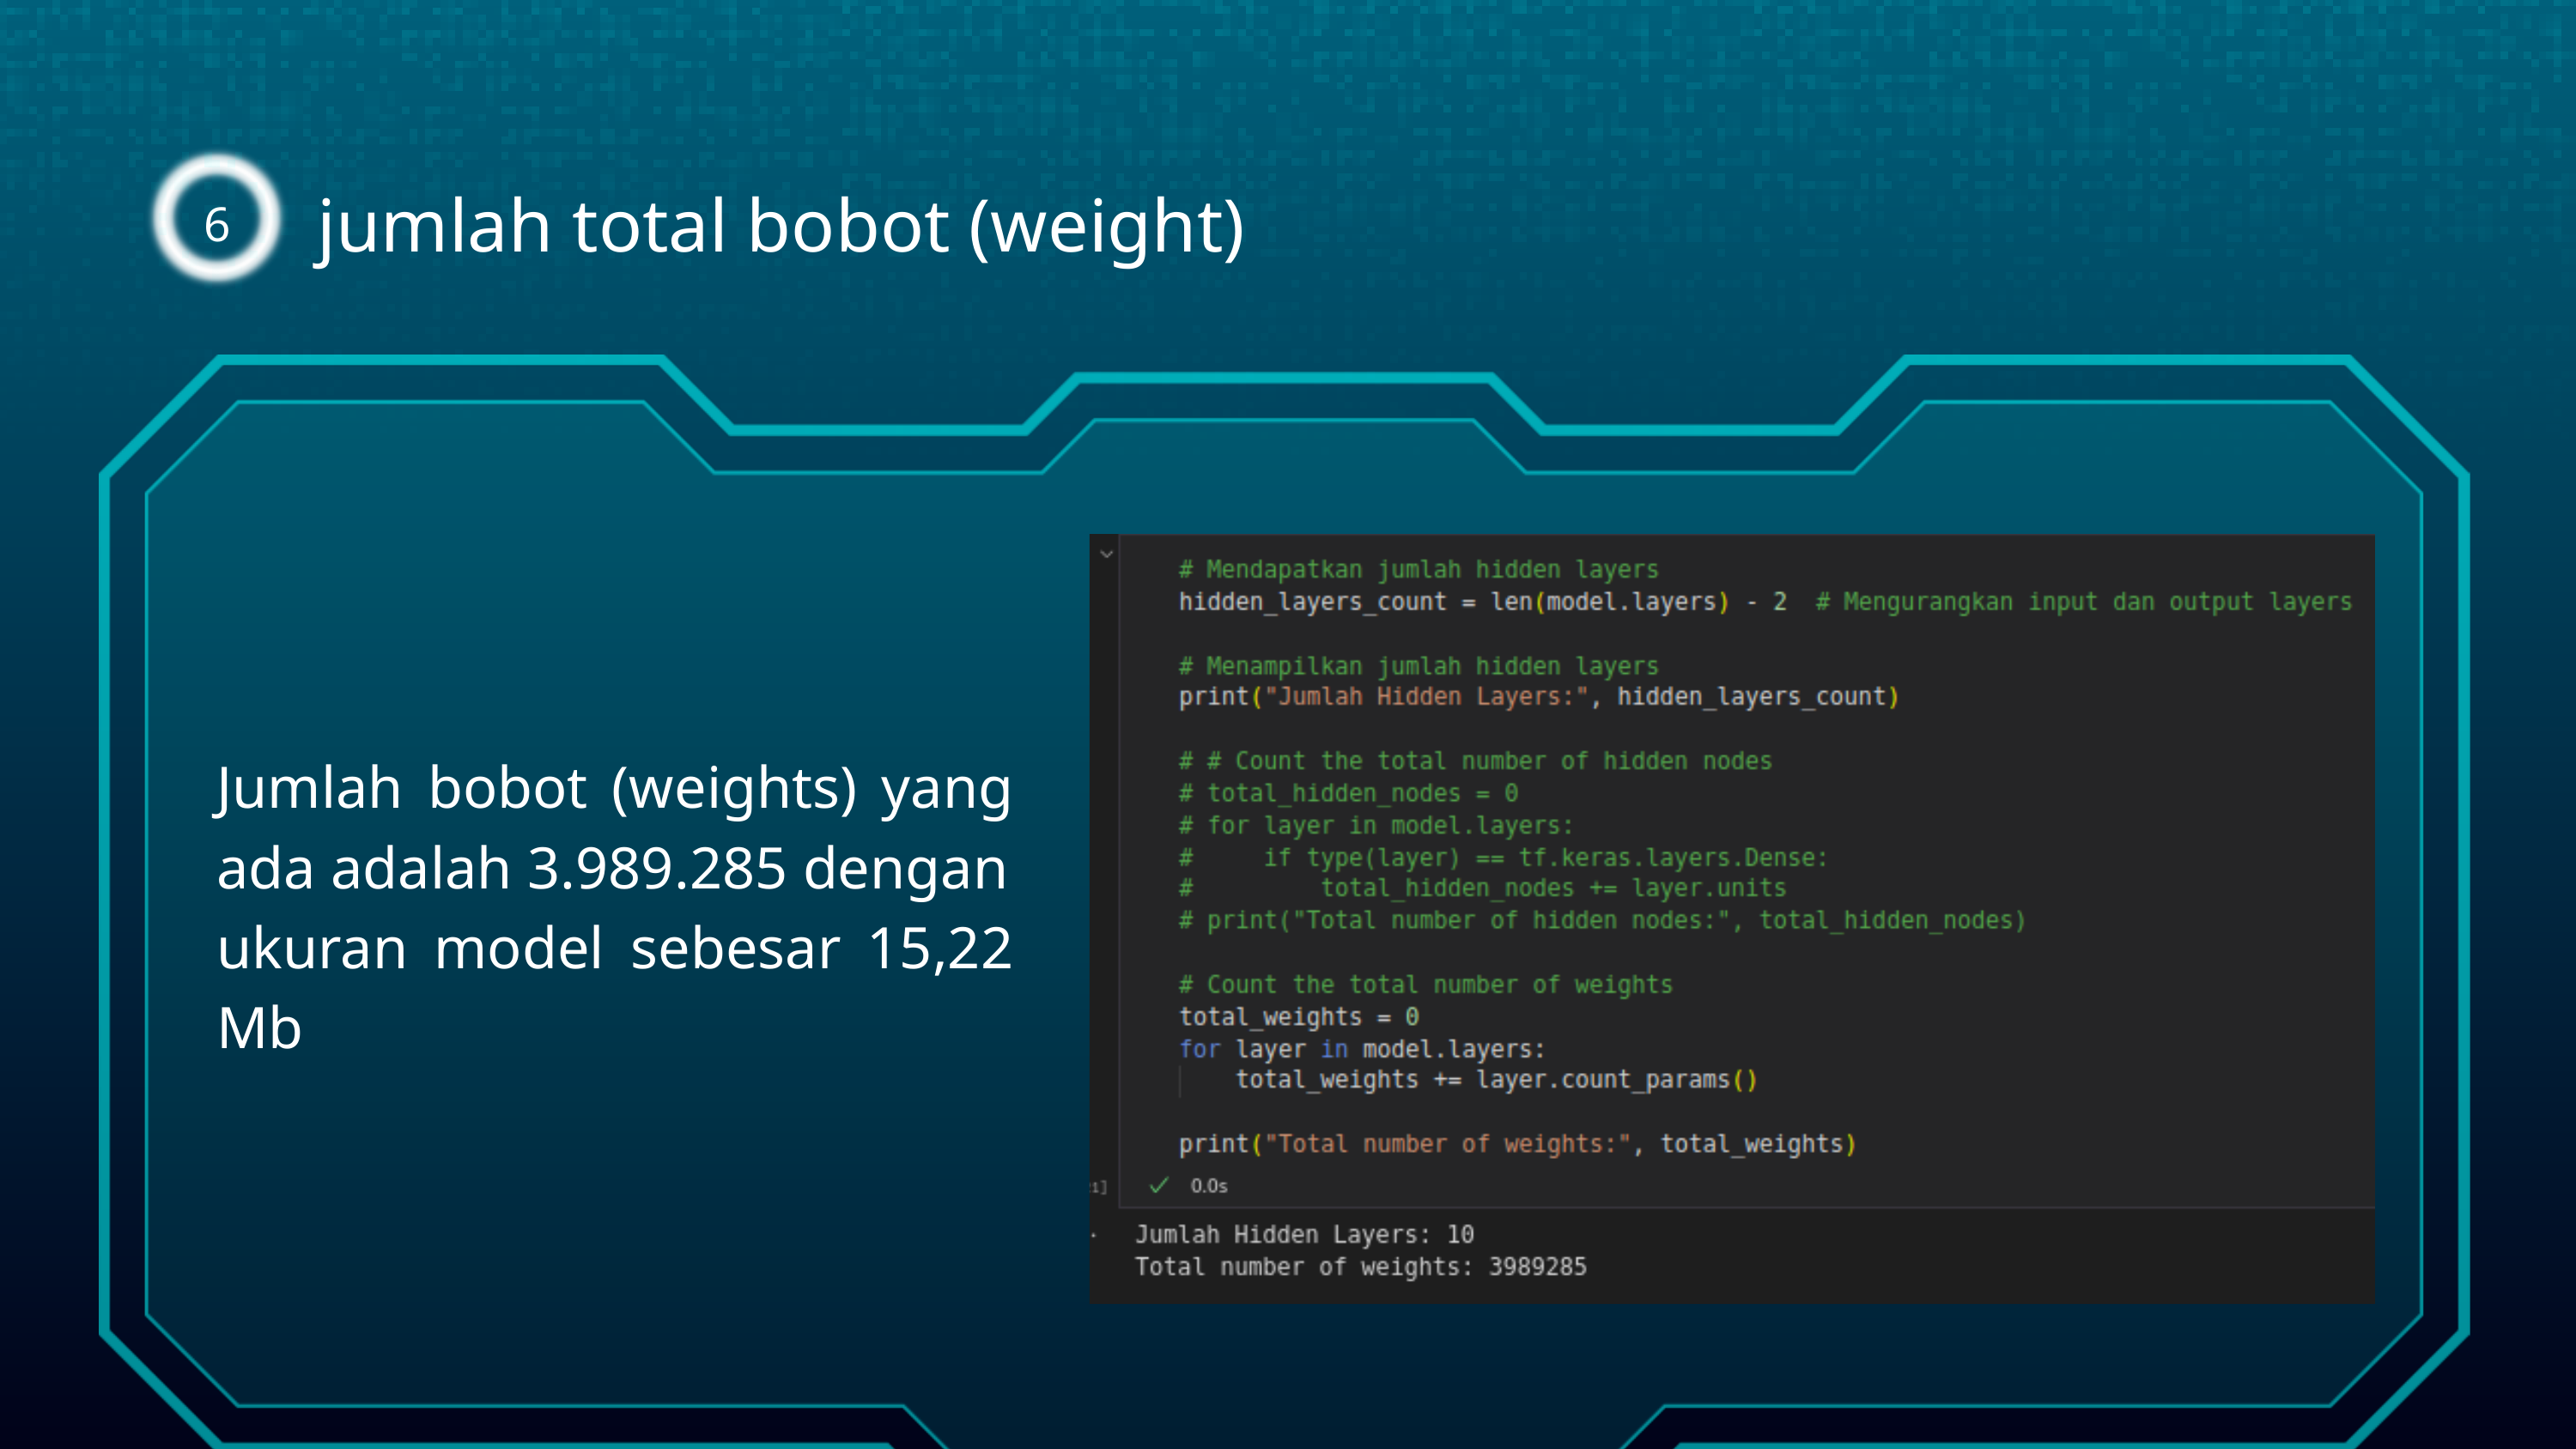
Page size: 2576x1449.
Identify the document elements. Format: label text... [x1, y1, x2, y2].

text_box [99, 571, 2470, 1449]
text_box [0, 0, 2576, 561]
text_box Jumlah bobot (weights) yang ada adalah 3.989.285 dengan ukuran model sebesar 15,22 Mb [216, 739, 1015, 1141]
text_box [1089, 571, 2375, 1304]
